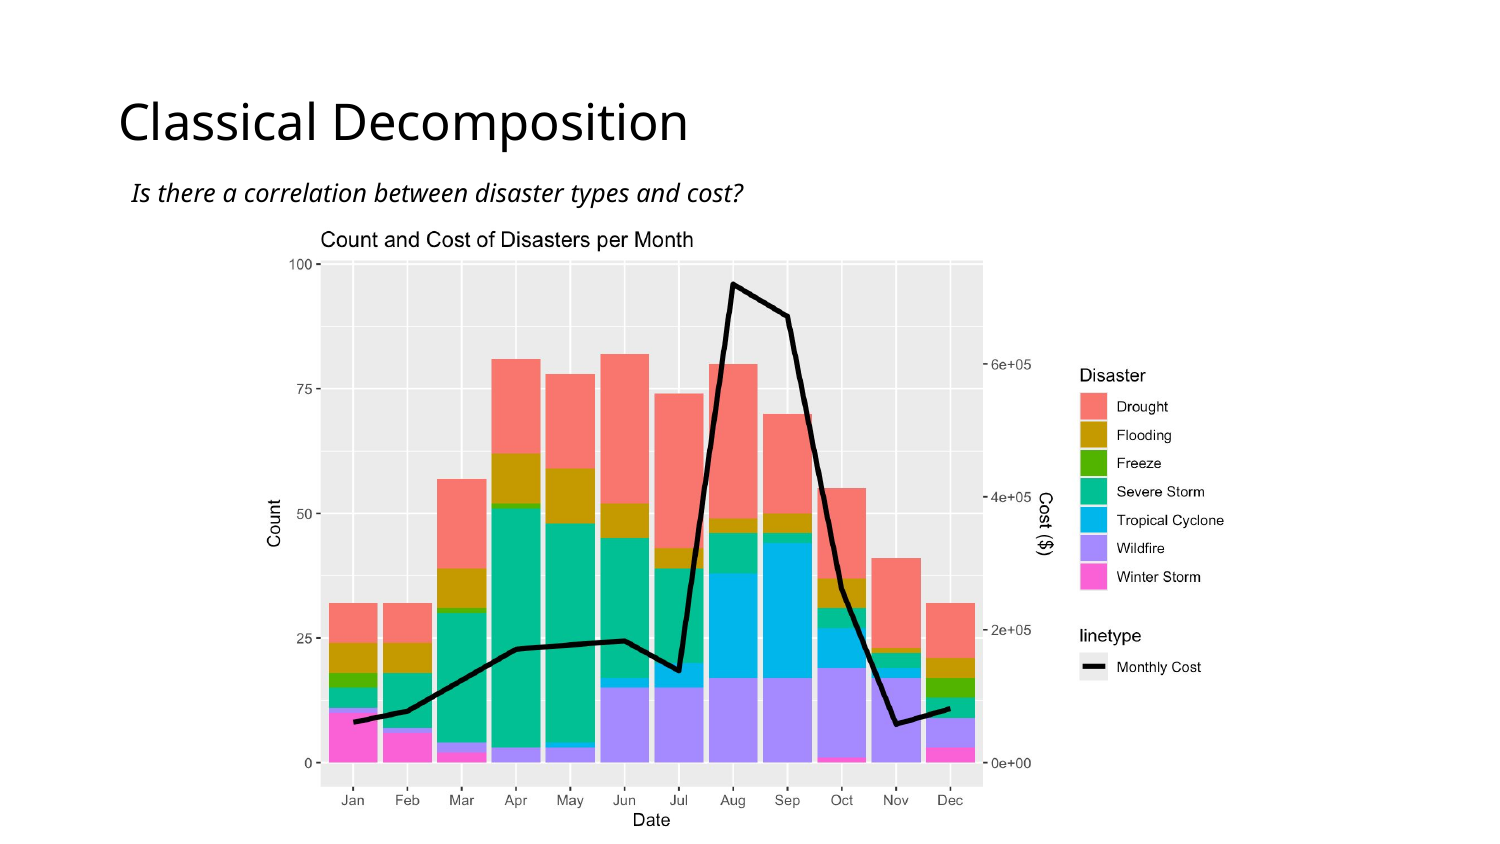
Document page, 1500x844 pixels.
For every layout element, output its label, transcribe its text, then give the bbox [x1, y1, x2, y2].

list Is there a correlation between disaster types and cost? [100, 157, 1394, 223]
title Classical Decomposition [103, 81, 1397, 158]
picture [258, 222, 1242, 838]
